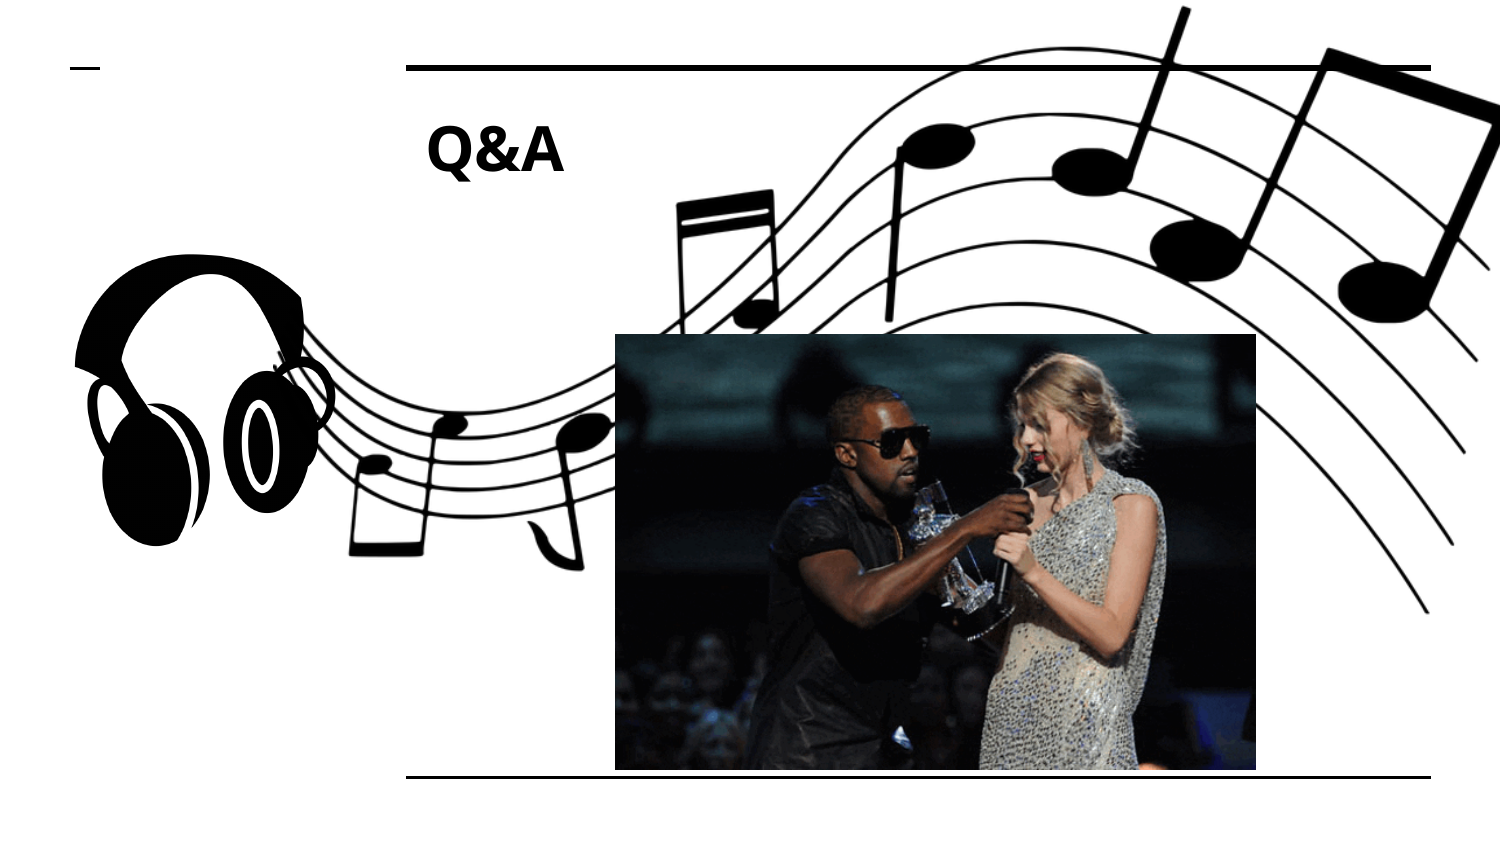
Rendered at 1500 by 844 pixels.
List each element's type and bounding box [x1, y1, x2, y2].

picture [53, 0, 1500, 770]
